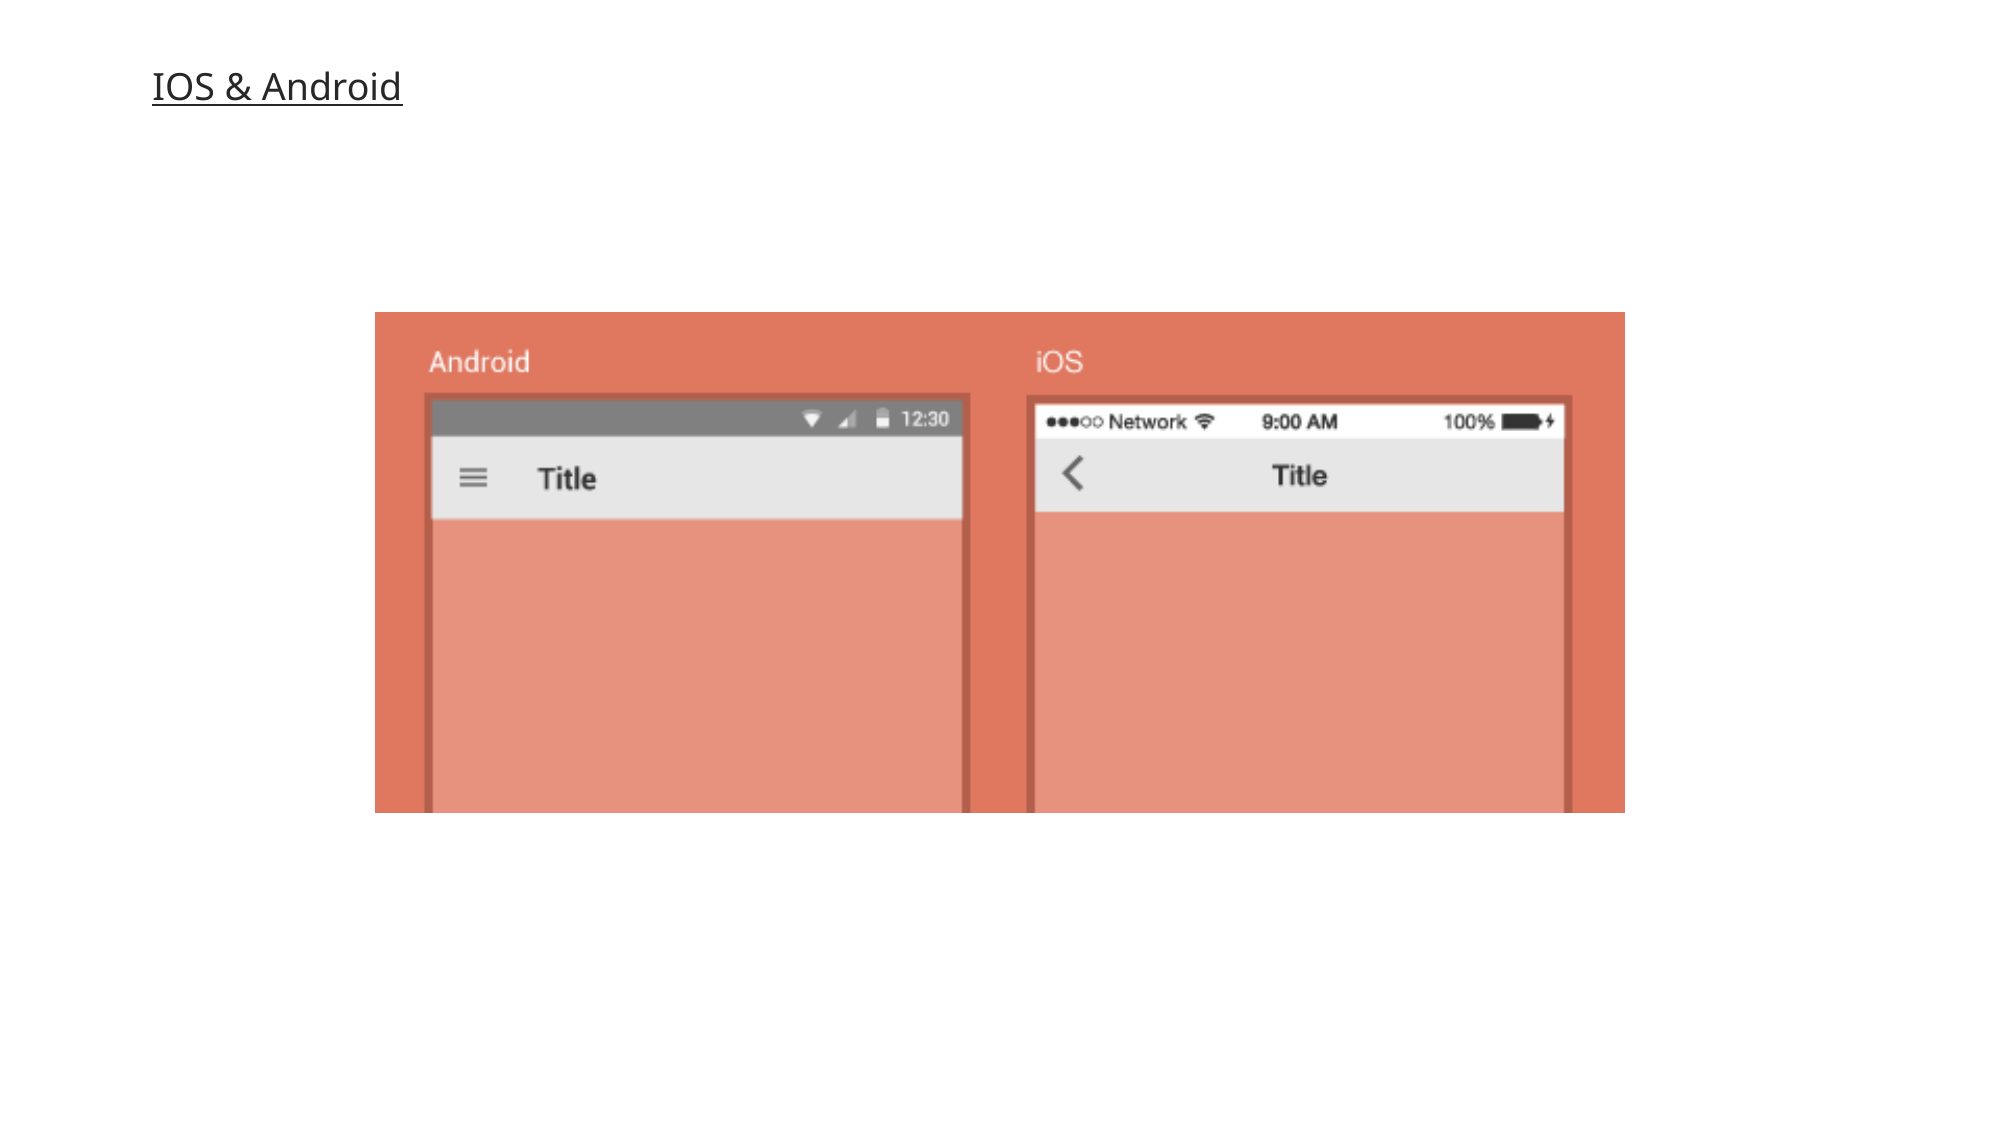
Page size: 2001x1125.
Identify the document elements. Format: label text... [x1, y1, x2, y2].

title IOS & Android [137, 60, 1338, 116]
picture [374, 312, 1625, 813]
